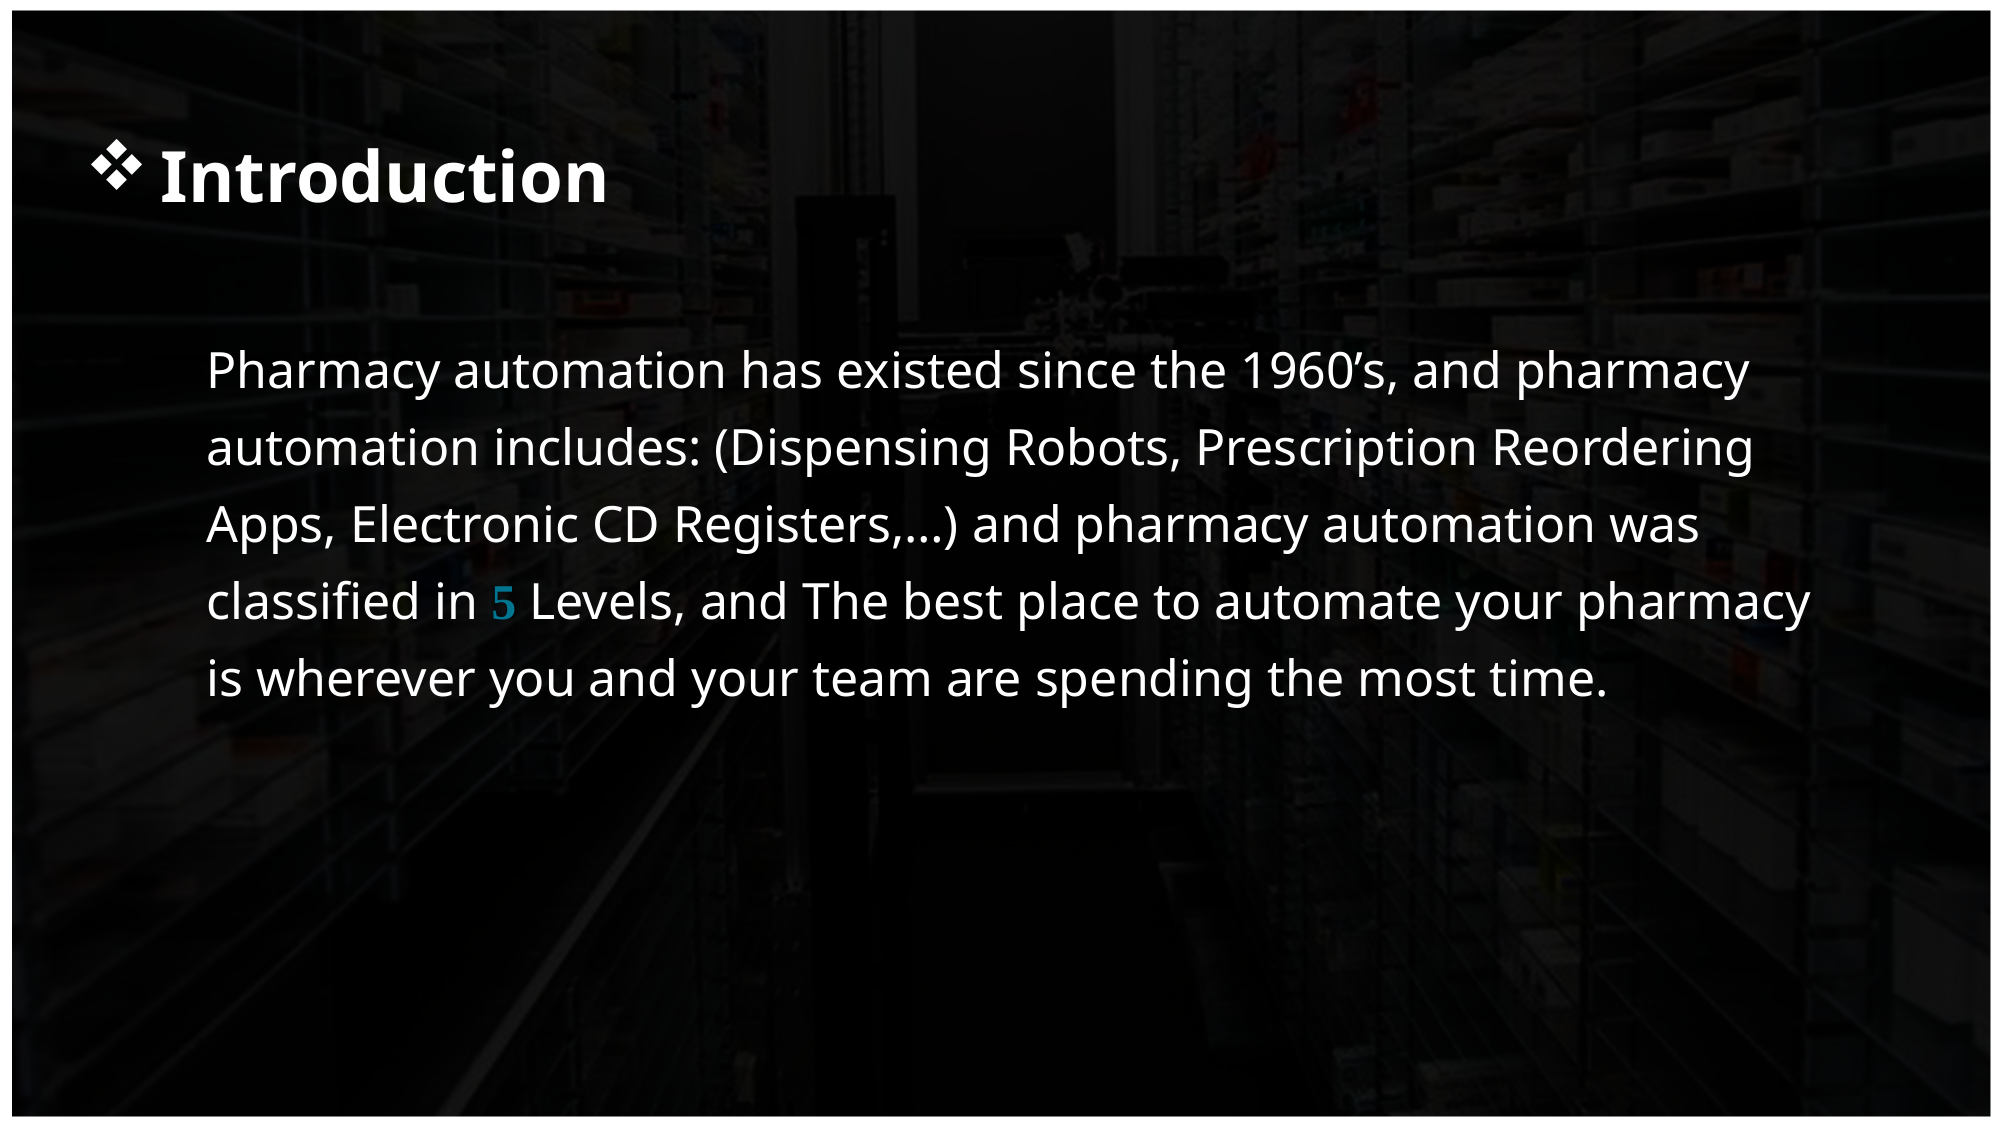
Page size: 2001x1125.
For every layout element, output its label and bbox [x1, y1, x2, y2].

list [0, 0, 2000, 1125]
